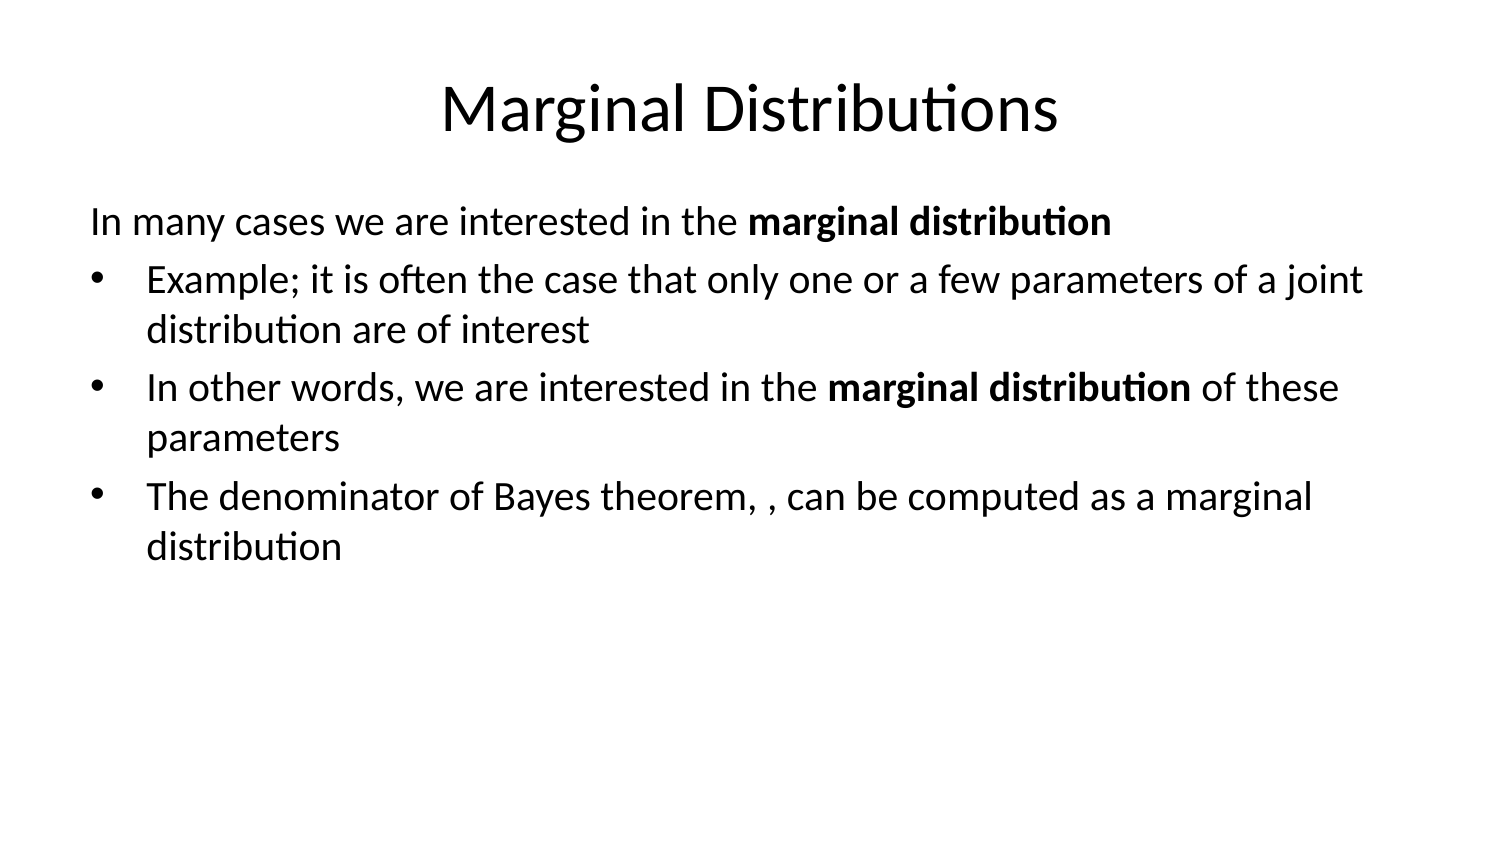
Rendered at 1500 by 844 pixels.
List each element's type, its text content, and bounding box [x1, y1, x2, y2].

title Marginal Distributions [75, 33, 1425, 175]
